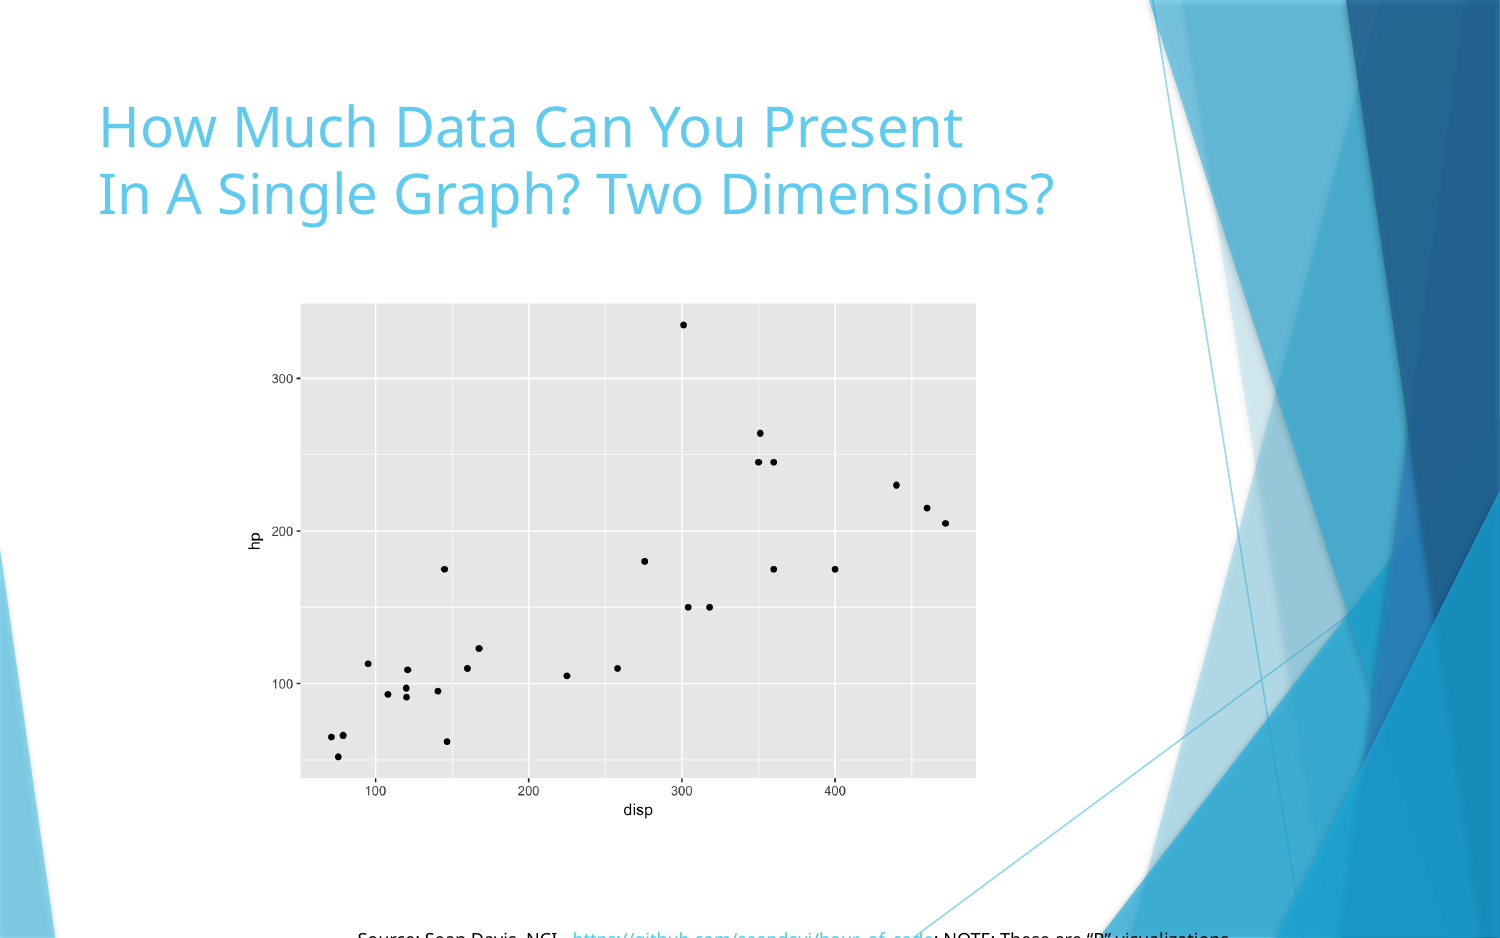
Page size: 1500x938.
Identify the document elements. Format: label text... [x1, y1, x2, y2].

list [240, 294, 984, 827]
title How Much Data Can You Present In A Single Graph? Two Dimensions? [83, 83, 1141, 264]
text_box Source: Sean Davis, NCI - https://github.com/seandavi/hour_of_code; NOTE: These are “R” visualizations [125, 899, 1244, 938]
